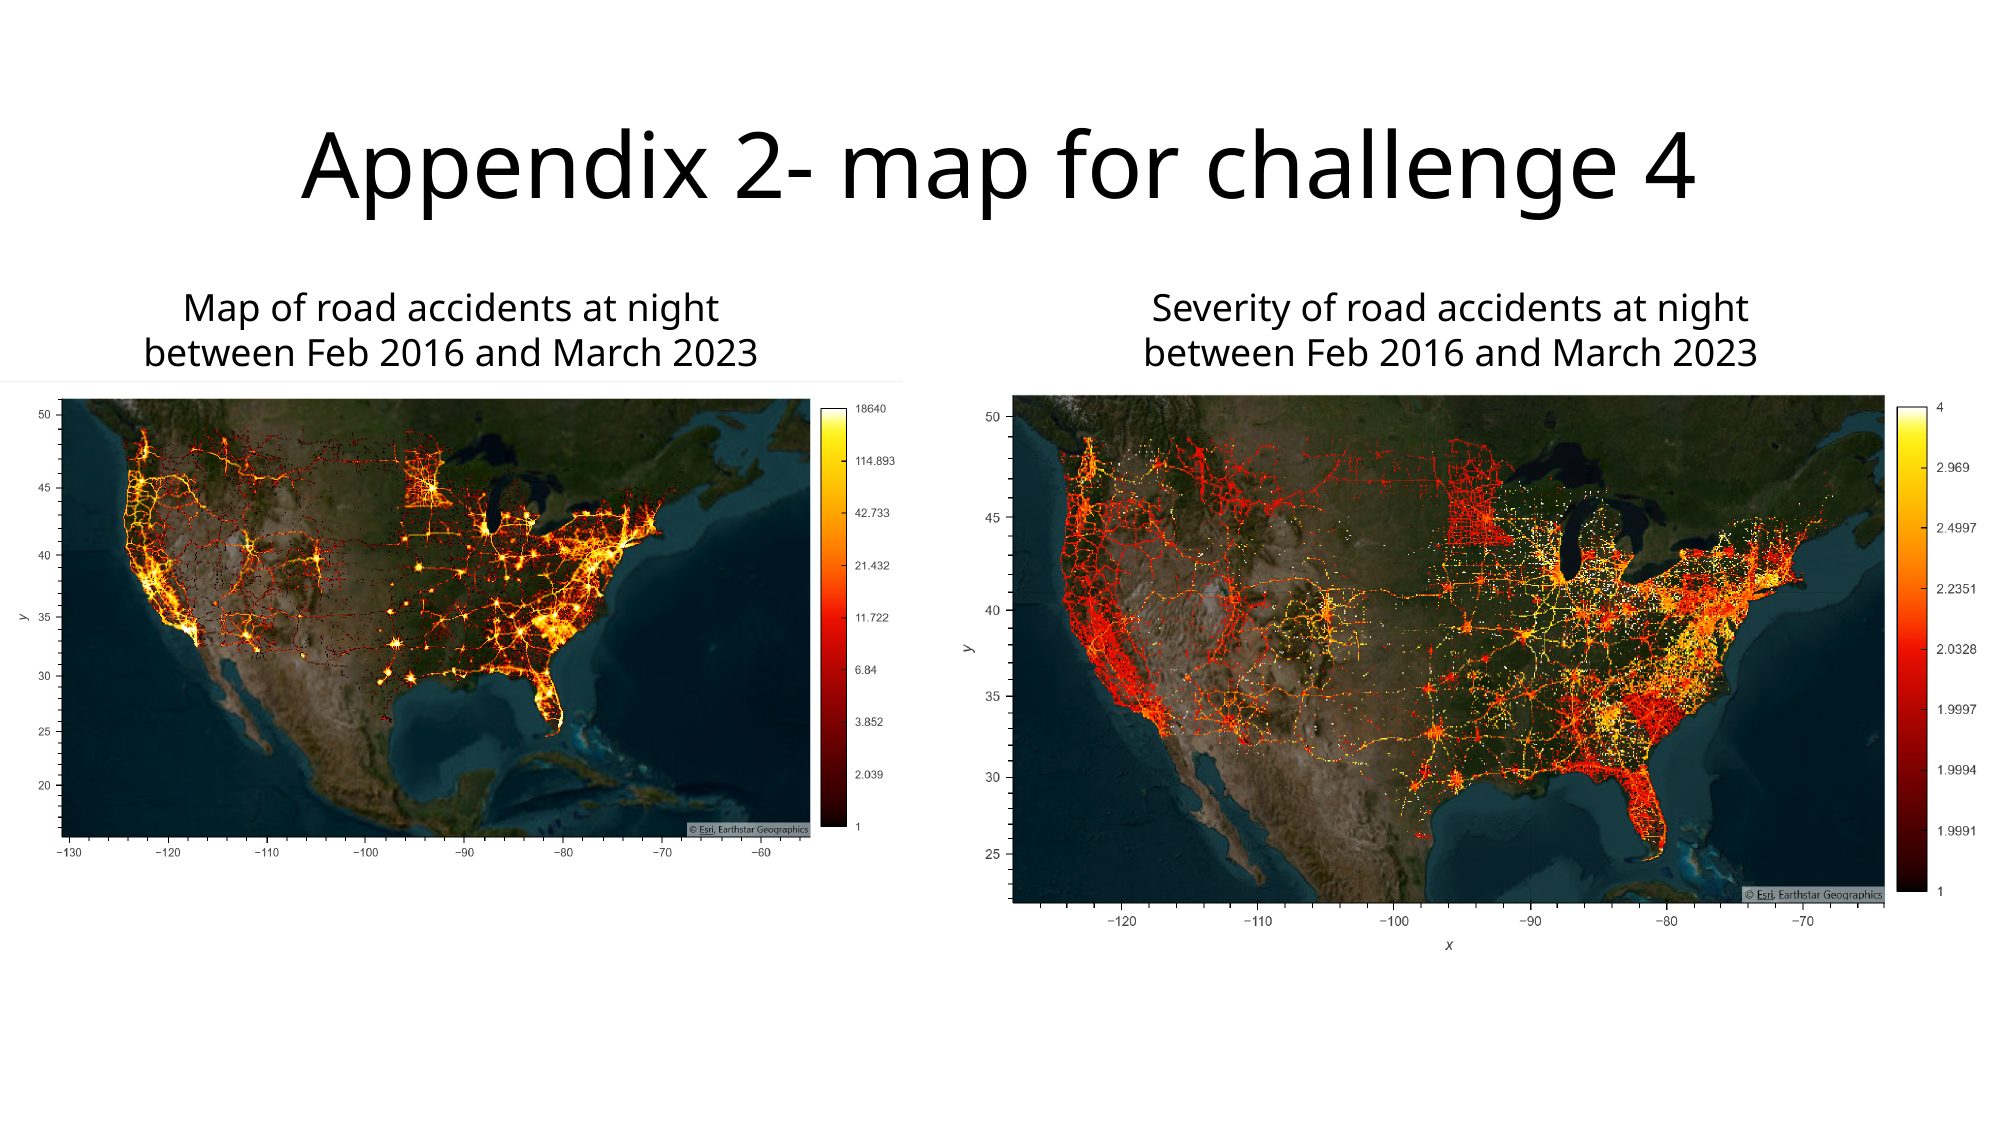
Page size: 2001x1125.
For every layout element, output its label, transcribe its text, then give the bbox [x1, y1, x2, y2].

text_box Severity of road accidents at night between Feb 2016 and March 2023 [1097, 276, 1805, 380]
picture [933, 380, 1979, 953]
title Appendix 2- map for challenge 4 [137, 59, 1863, 278]
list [0, 380, 903, 867]
text_box Map of road accidents at night between Feb 2016 and March 2023 [97, 276, 805, 380]
